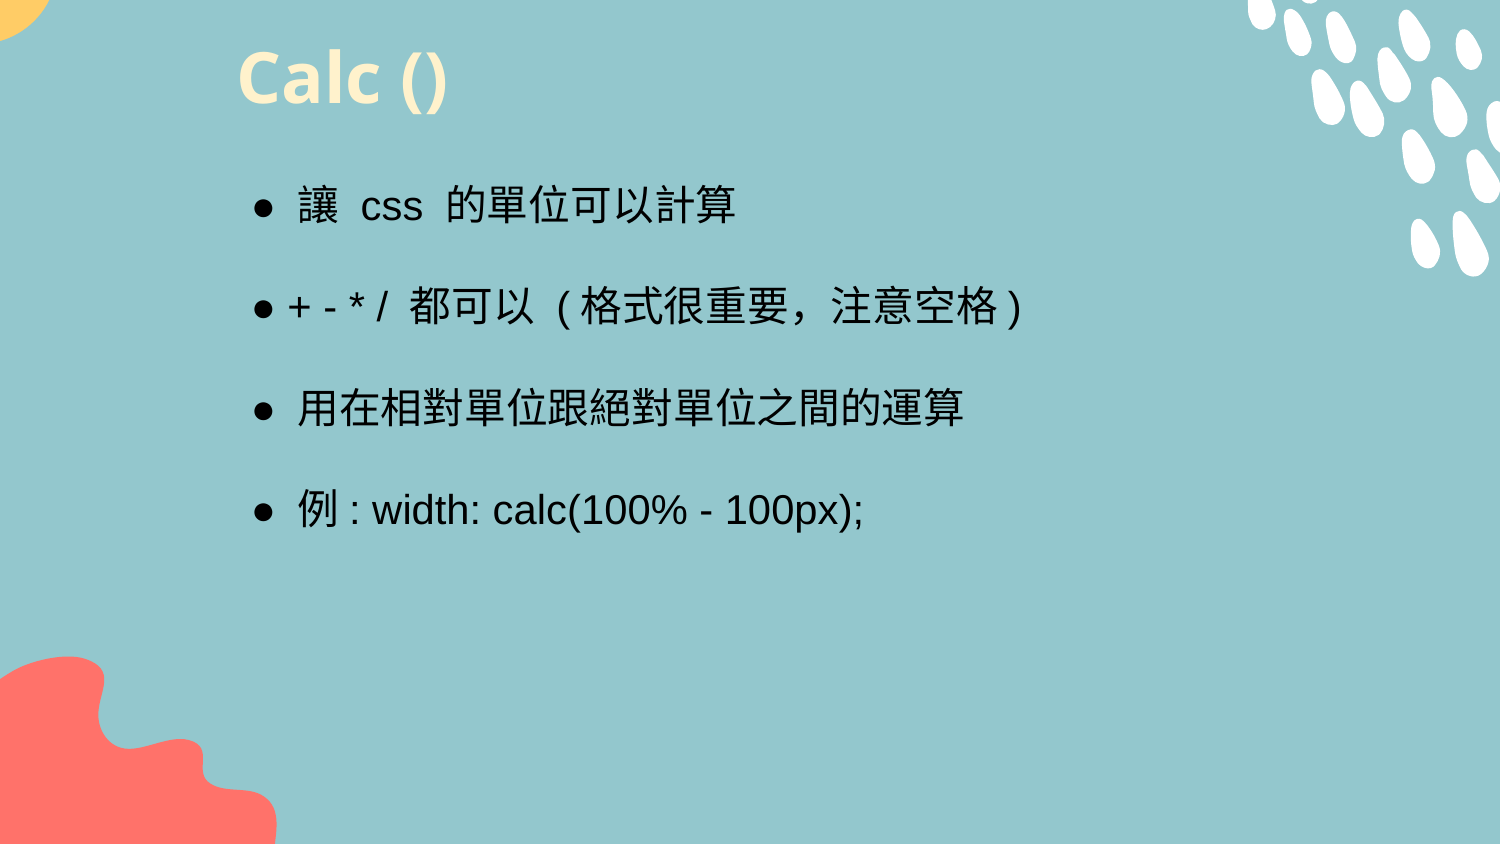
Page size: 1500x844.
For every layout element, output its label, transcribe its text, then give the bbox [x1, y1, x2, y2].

text_box ● 讓 css 的單位可以計算 ● + - * / 都可以 (格式很重要，注意空格) ● 用在相對單位跟絕對單位之間的運算 ● 例: width: calc(100% - 100px); [160, 156, 1419, 844]
title Calc () [221, 0, 1500, 133]
text_box [0, 0, 51, 42]
